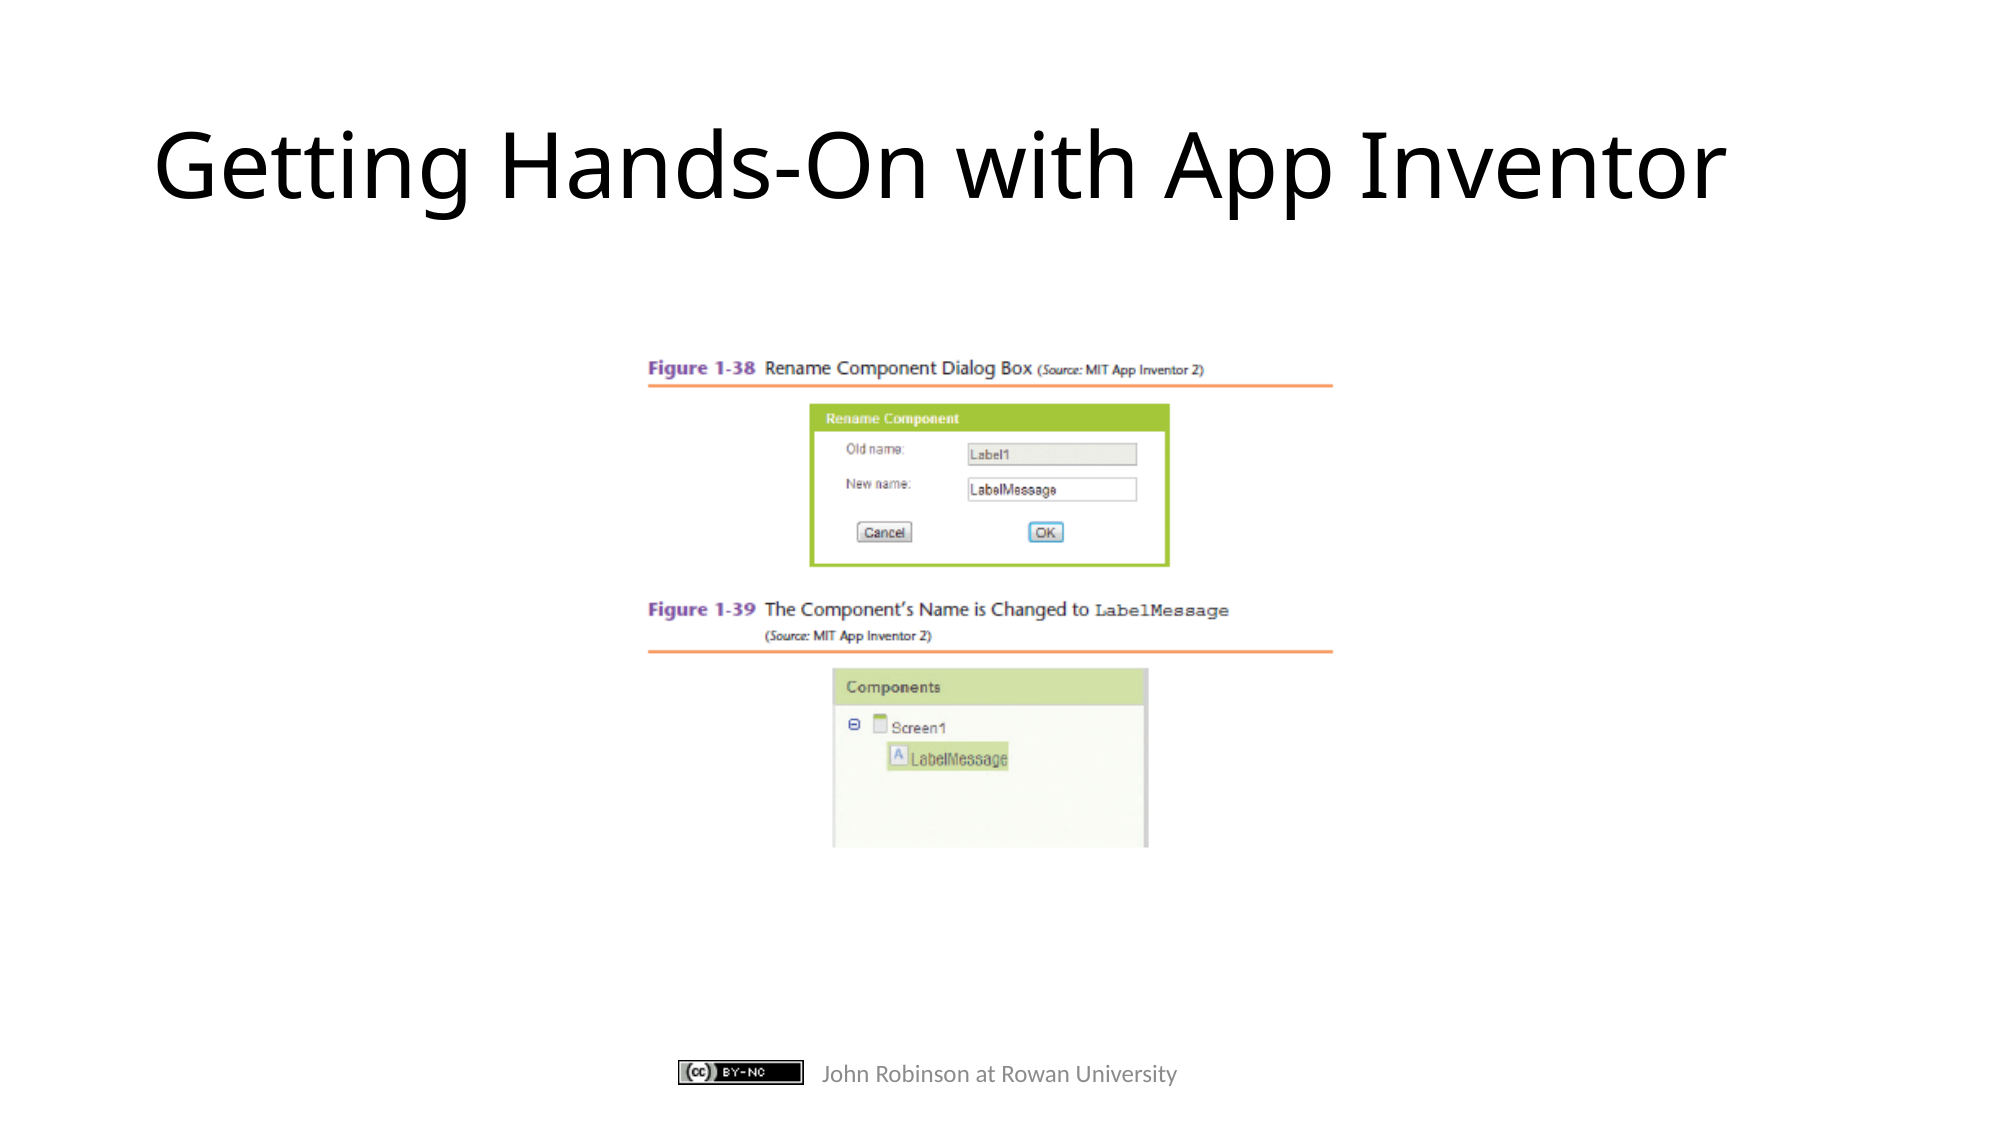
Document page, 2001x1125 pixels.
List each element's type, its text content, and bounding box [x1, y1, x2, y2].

footer John Robinson at Rowan University [662, 1042, 1338, 1103]
title Getting Hands-On with App Inventor [137, 59, 1863, 278]
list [637, 347, 1343, 856]
picture [678, 1060, 804, 1085]
